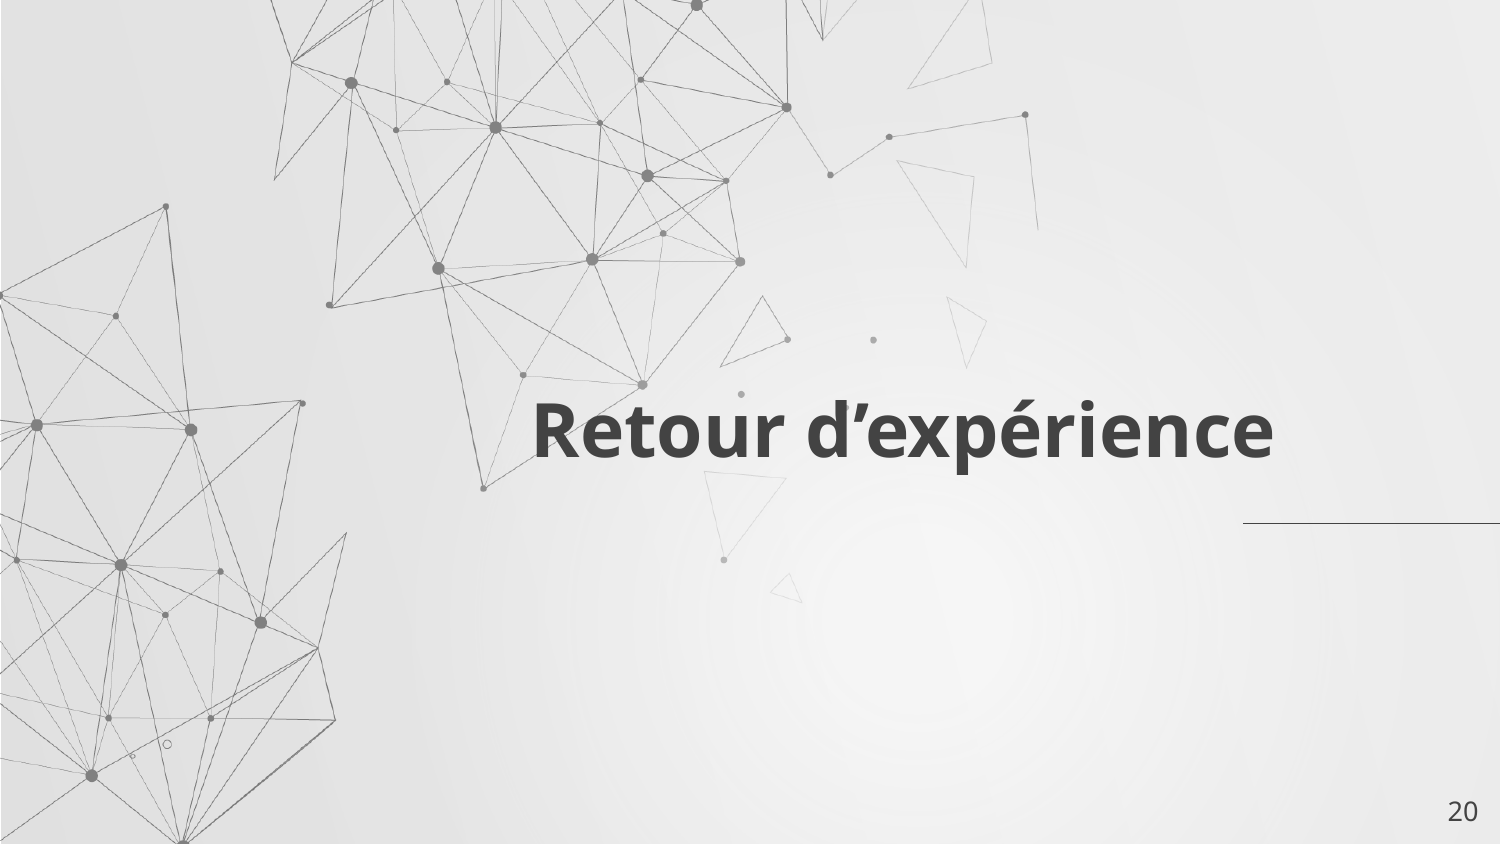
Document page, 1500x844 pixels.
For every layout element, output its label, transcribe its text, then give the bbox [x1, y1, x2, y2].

slide_number 20 [1403, 779, 1494, 844]
picture [0, 0, 1500, 844]
title Retour d’expérience [439, 269, 1292, 585]
